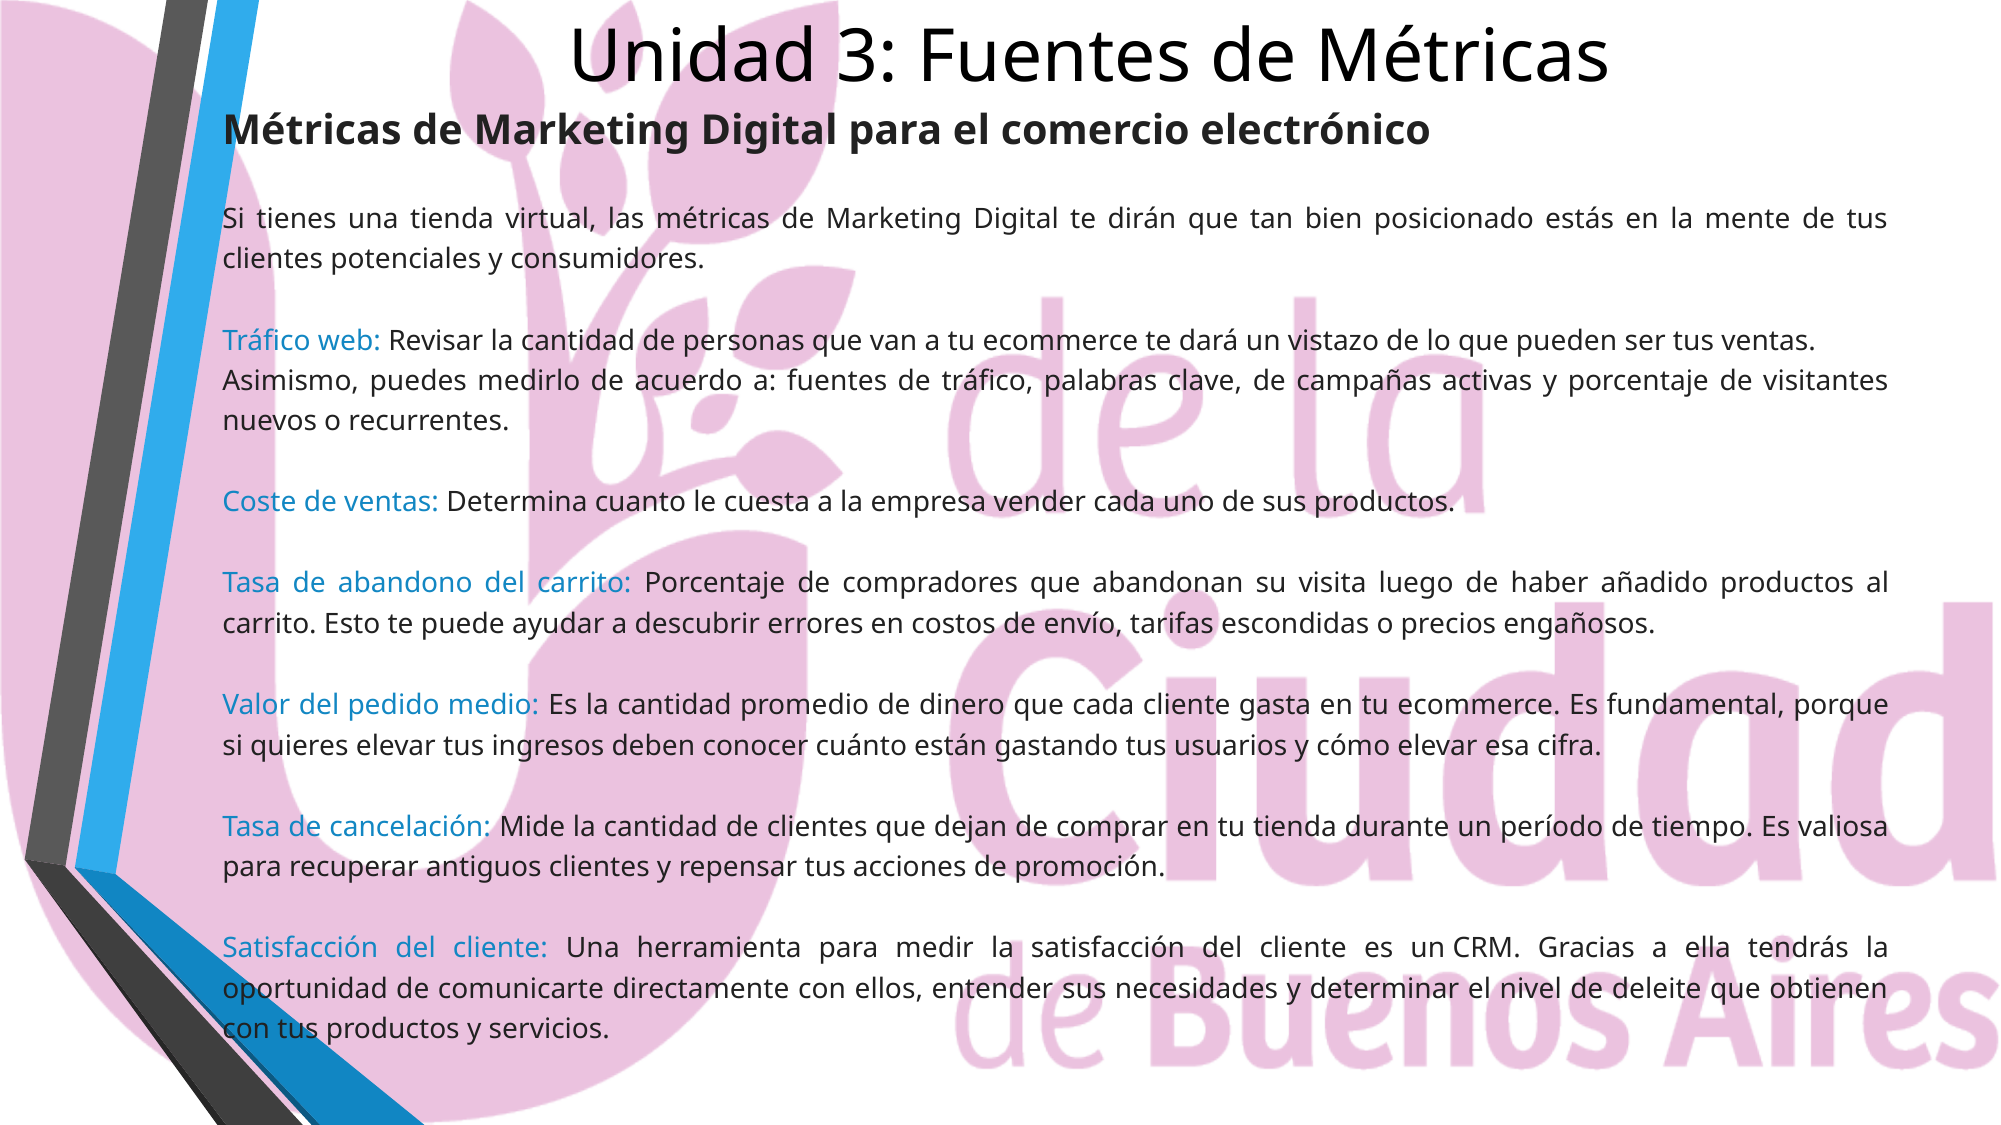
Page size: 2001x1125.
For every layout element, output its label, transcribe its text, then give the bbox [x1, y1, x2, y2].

list Métricas de Marketing Digital para el comercio electrónico Si tienes una tienda virtual, las métricas de Marketing Digital te dirán que tan bien posicionado estás en la mente de tus clientes potenciales y consumidores. Tráfico web: Revisar la cantidad de personas que van a tu ecommerce te dará un vistazo de lo que pueden ser tus ventas. Asimismo, puedes medirlo de acuerdo a: fuentes de tráfico, palabras clave, de campañas activas y porcentaje de visitantes nuevos o recurrentes. Coste de ventas: Determina cuanto le cuesta a la empresa vender cada uno de sus productos. Tasa de abandono del carrito: Porcentaje de compradores que abandonan su visita luego de haber añadido productos al carrito. Esto te puede ayudar a descubrir errores en costos de envío, tarifas escondidas o precios engañosos. Valor del pedido medio: Es la cantidad promedio de dinero que cada cliente gasta en tu ecommerce. Es fundamental, porque si quieres elevar tus ingresos deben conocer cuánto están gastando tus usuarios y cómo elevar esa cifra. Tasa de cancelación: Mide la cantidad de clientes que dejan de comprar en tu tienda durante un período de tiempo. Es valiosa para recuperar antiguos clientes y repensar tus acciones de promoción. Satisfacción del cliente: Una herramienta para medir la satisfacción del cliente es un CRM. Gracias a ella tendrás la oportunidad de comunicarte directamente con ellos, entender sus necesidades y determinar el nivel de deleite que obtienen con tus productos y servicios. [196, 86, 1907, 1078]
title Unidad 3: Fuentes de Métricas [229, 0, 1874, 86]
